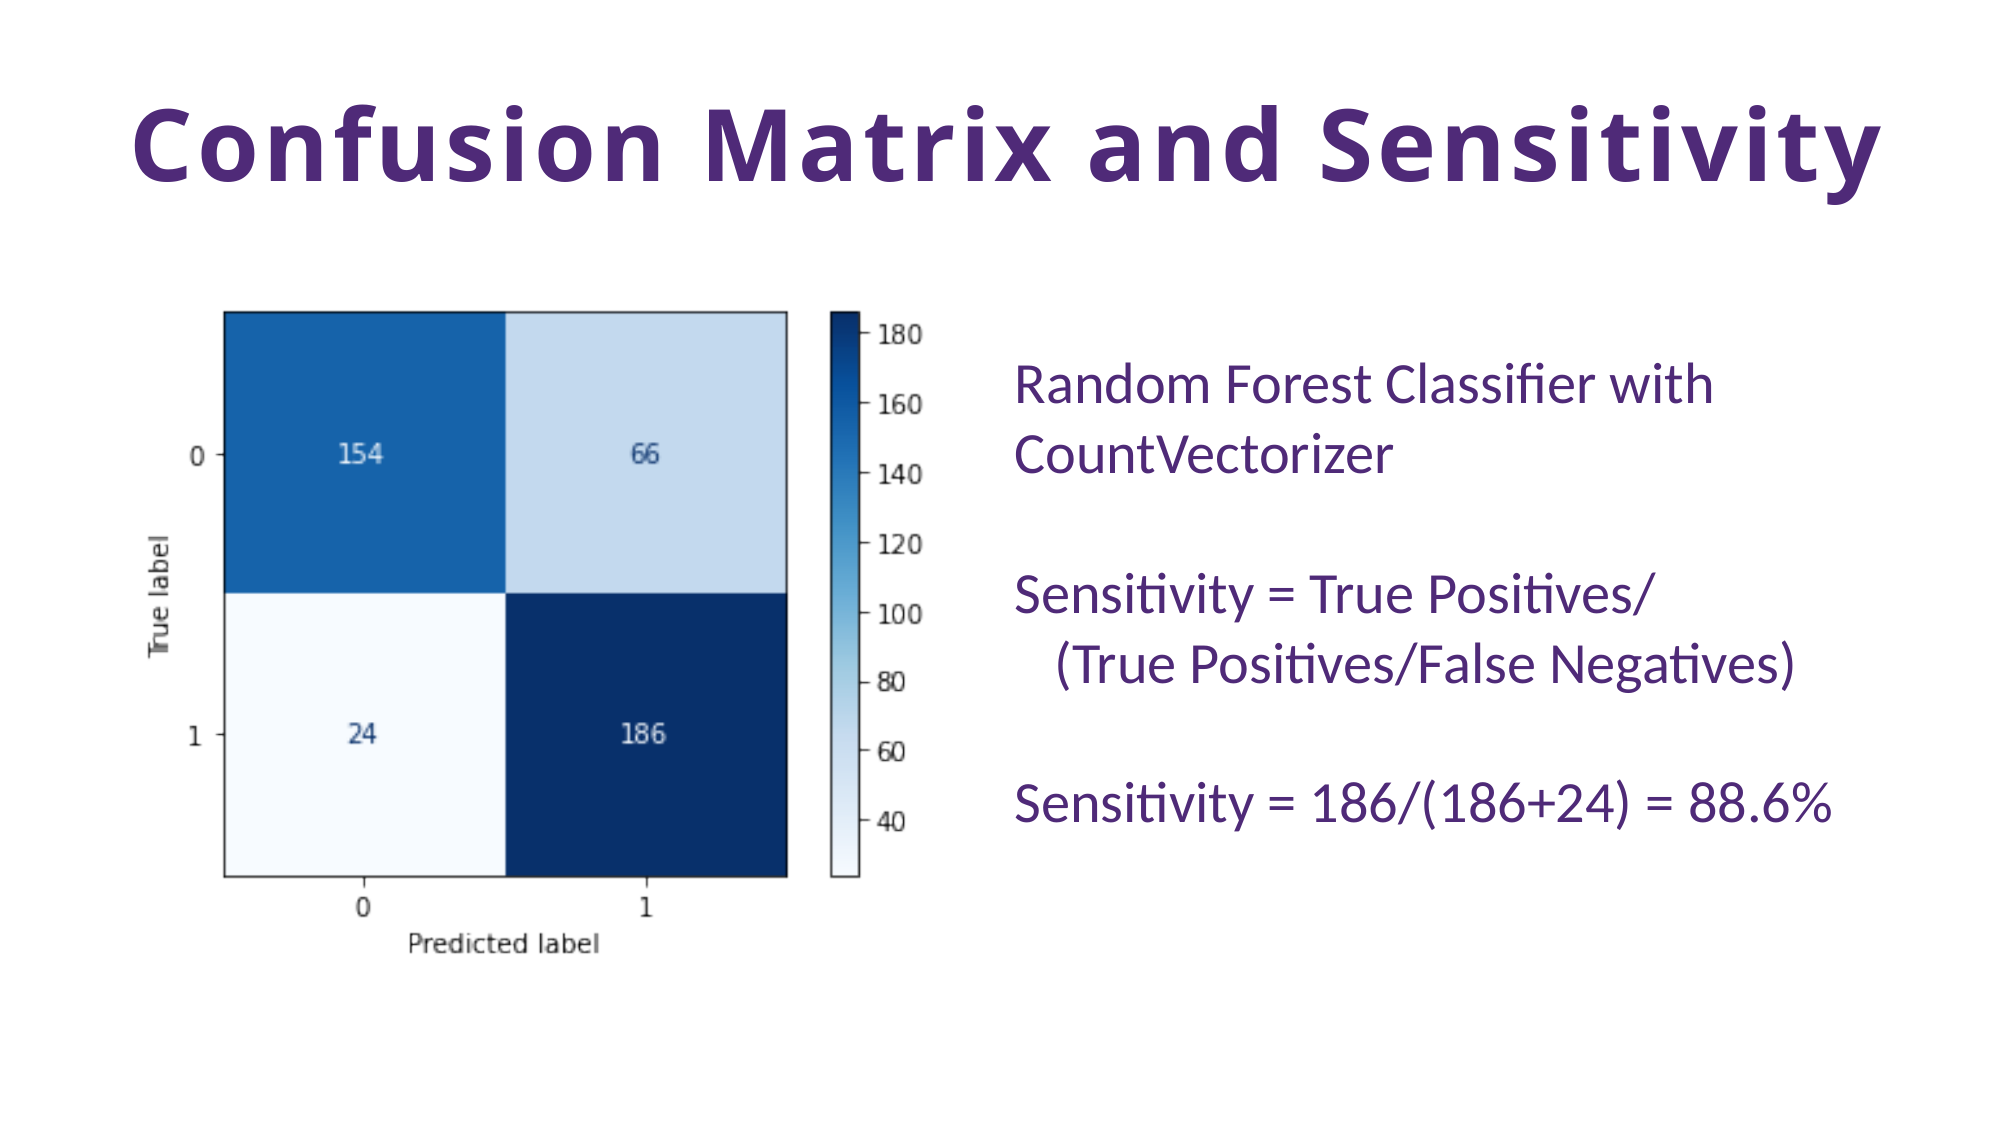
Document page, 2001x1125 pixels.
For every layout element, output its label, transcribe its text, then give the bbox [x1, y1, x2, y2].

text_box Confusion Matrix and Sensitivity [114, 79, 1954, 210]
picture [133, 296, 942, 975]
text_box Random Forest Classifier with CountVectorizer Sensitivity = True Positives/ (True Positives/False Negatives) Sensitivity = 186/(186+24) = 88.6% [999, 337, 1867, 842]
